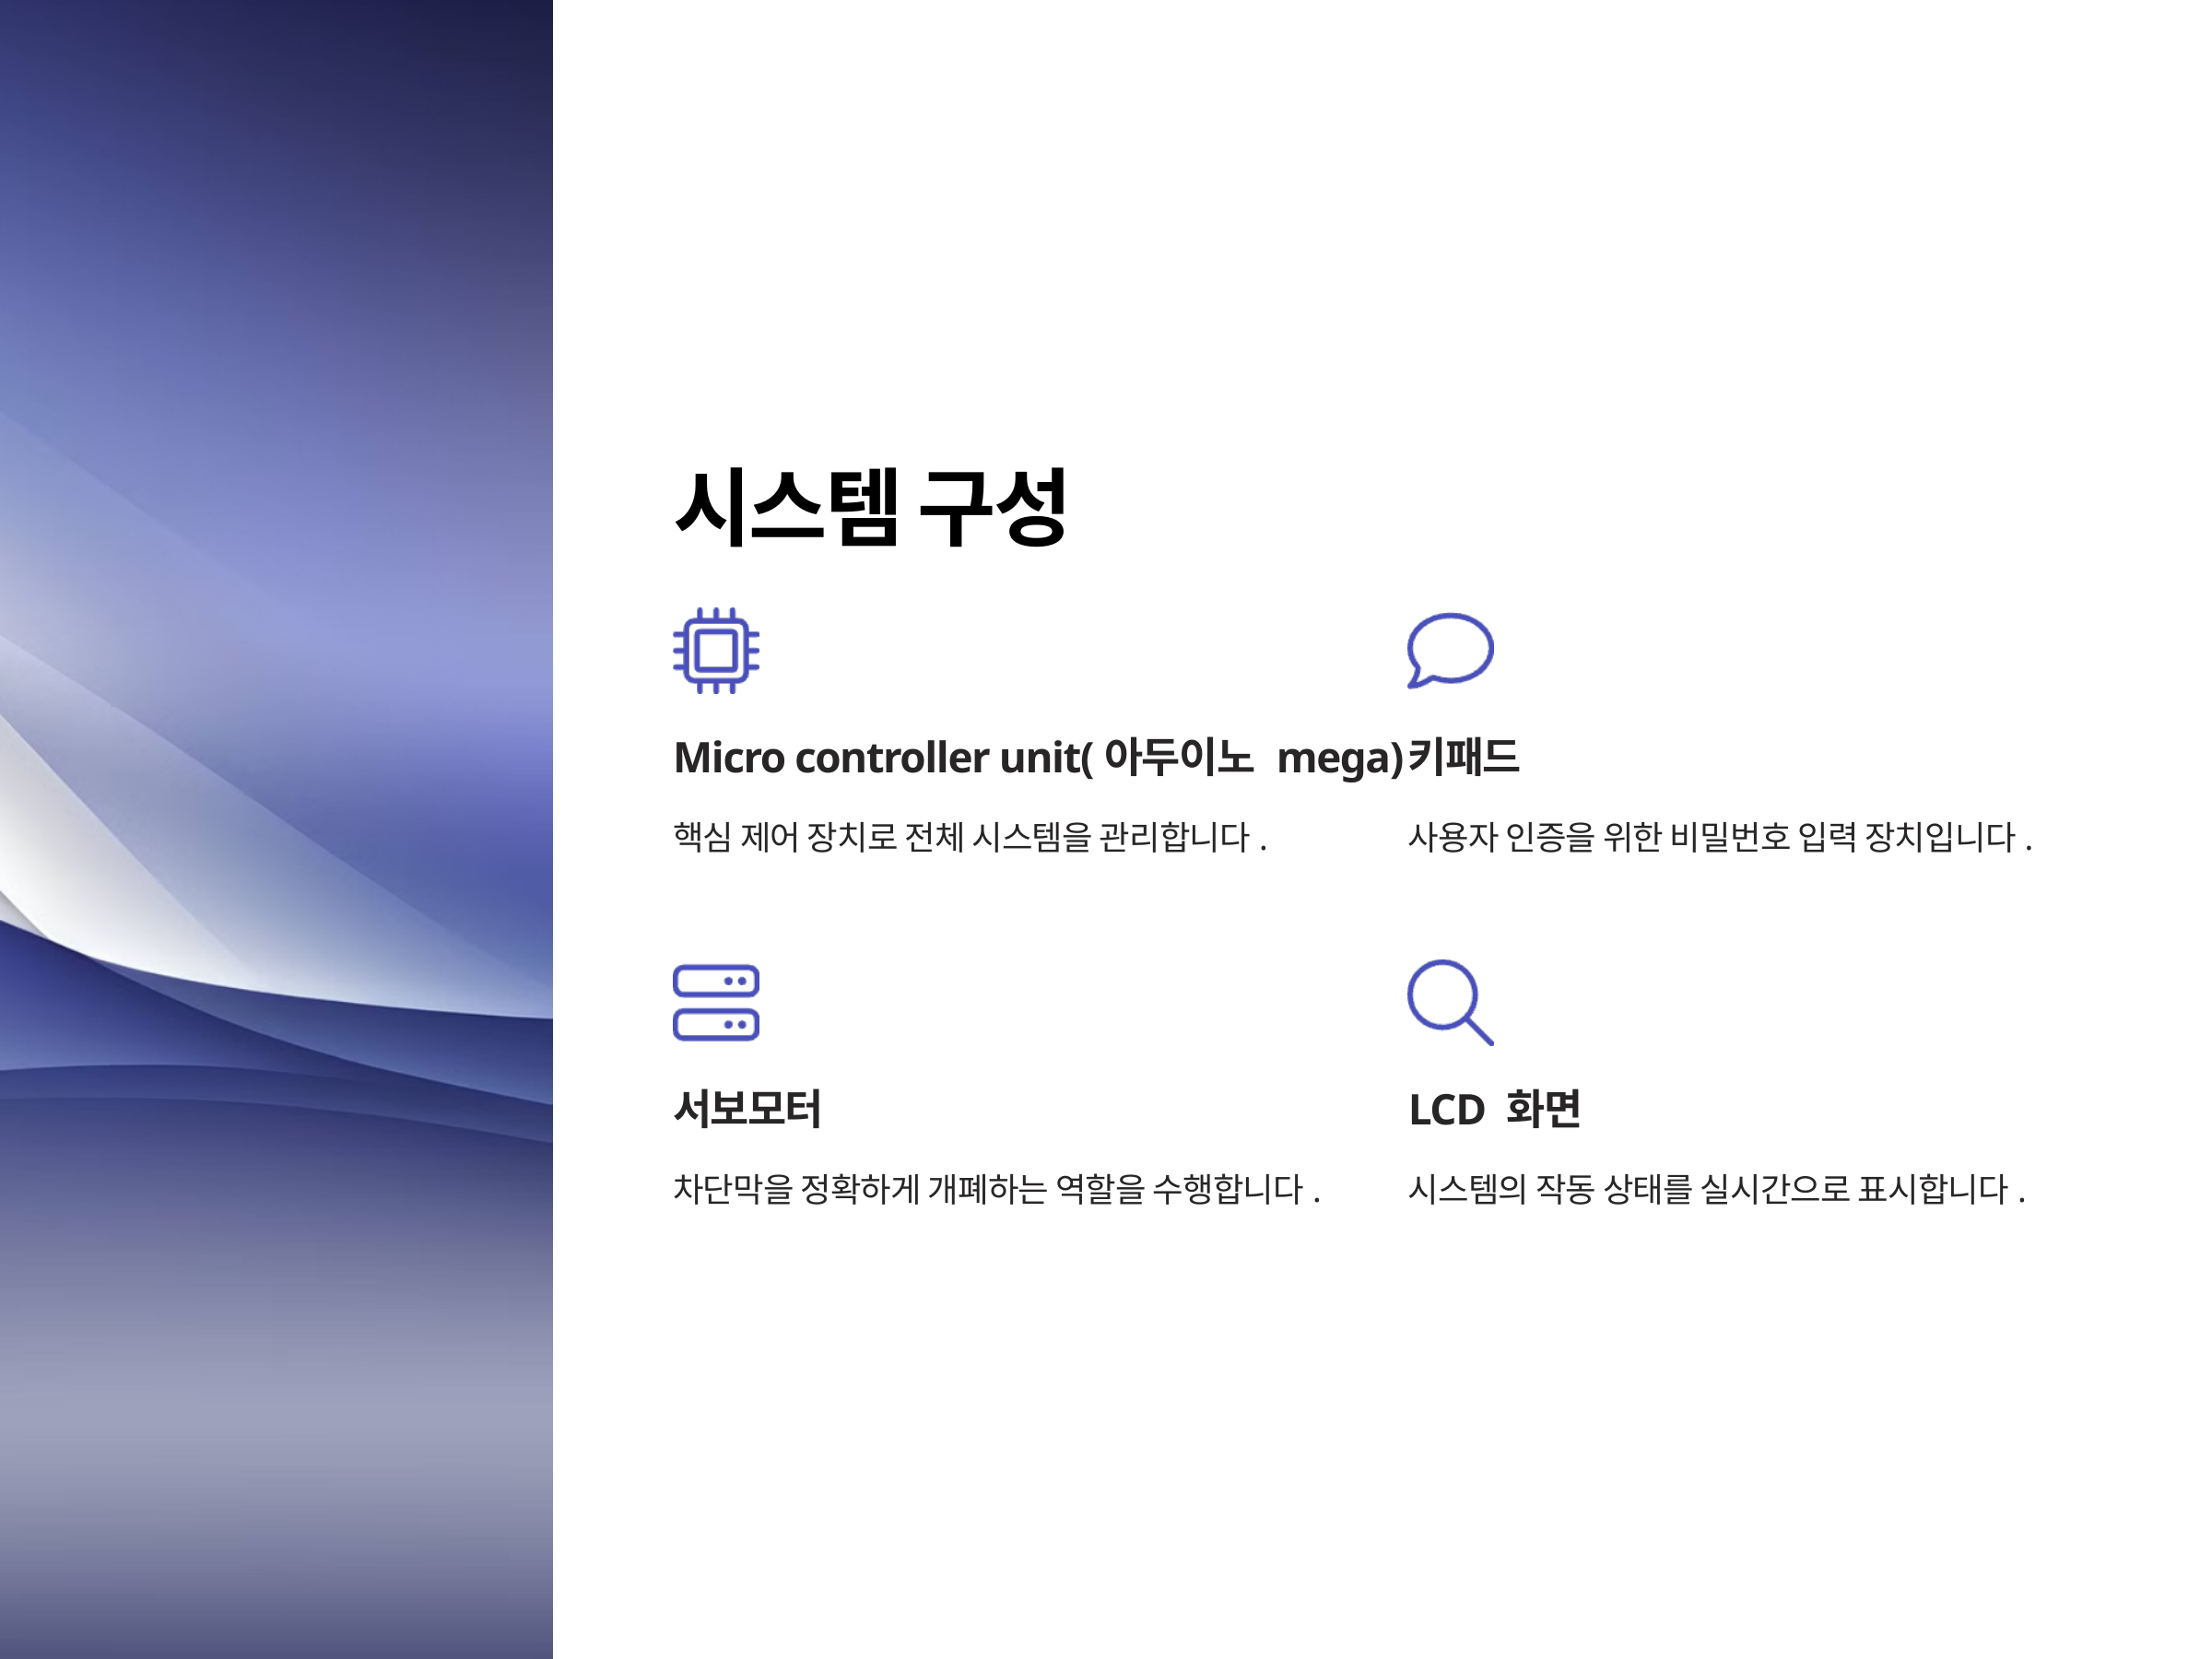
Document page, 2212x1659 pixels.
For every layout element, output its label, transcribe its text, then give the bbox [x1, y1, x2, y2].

text_box 키패드 [1407, 728, 1837, 782]
text_box 시스템의 작동 상태를 실시간으로 표시합니다. [1407, 1154, 2092, 1209]
text_box Micro controller unit(아두이노 mega) [673, 728, 1102, 782]
picture [1407, 959, 1494, 1046]
text_box 서보모터 [673, 1080, 1102, 1135]
text_box LCD 화면 [1407, 1080, 1837, 1135]
picture [0, 0, 553, 1659]
text_box 차단막을 정확하게 개폐하는 역할을 수행합니다. [673, 1154, 1357, 1209]
text_box 시스템 구성 [673, 449, 1531, 558]
text_box 사용자 인증을 위한 비밀번호 입력 장치입니다. [1407, 802, 2092, 858]
picture [673, 607, 759, 694]
picture [1407, 607, 1494, 694]
picture [673, 959, 759, 1046]
text_box 핵심 제어 장치로 전체 시스템을 관리합니다. [673, 802, 1368, 854]
